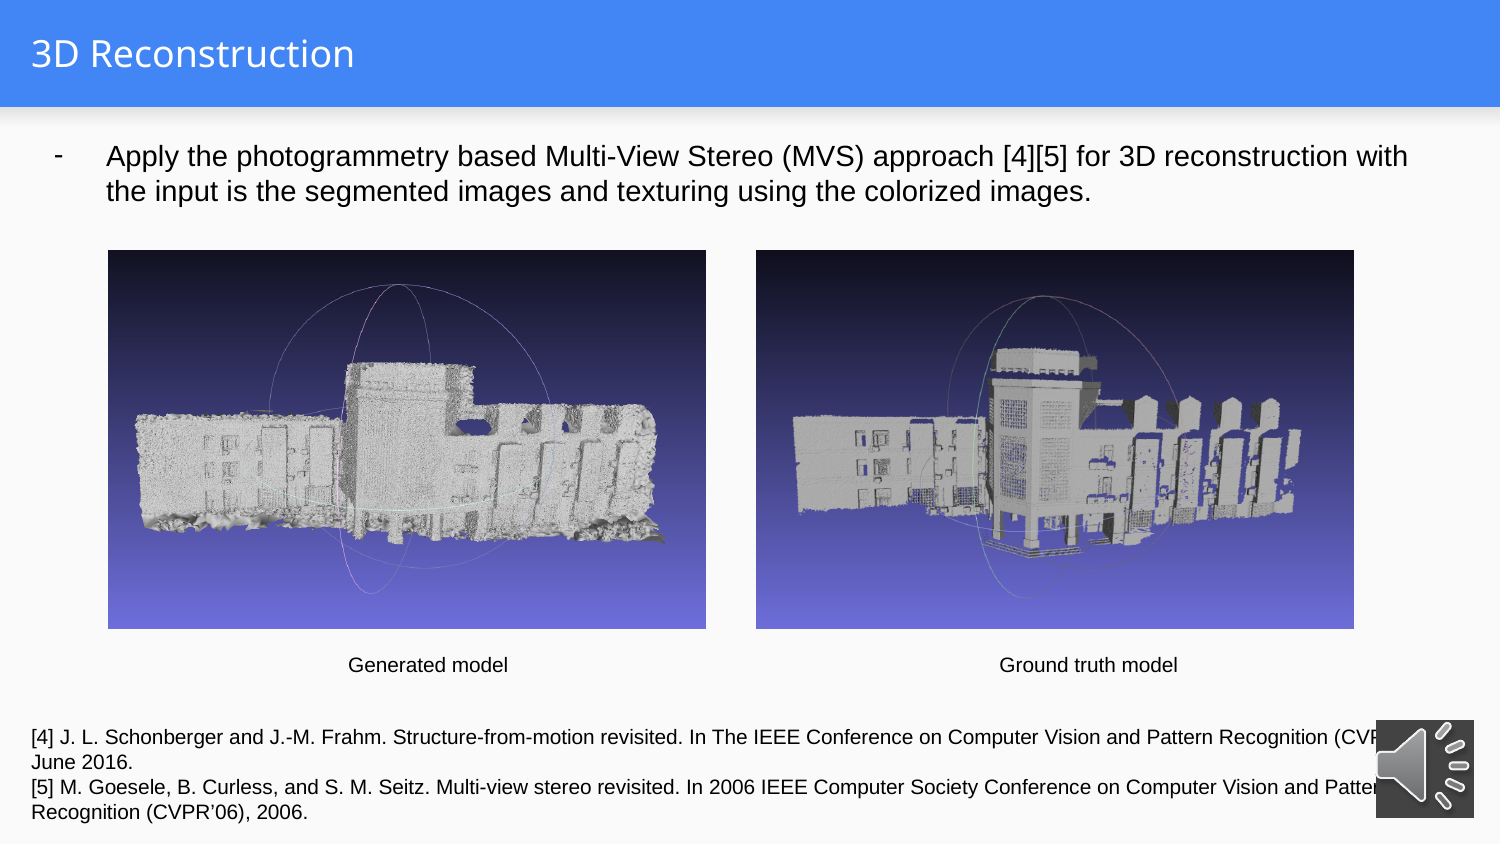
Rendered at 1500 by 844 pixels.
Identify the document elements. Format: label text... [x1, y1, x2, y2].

text_box Apply the photogrammetry based Multi-View Stereo (MVS) approach [4][5] for 3D reconstruction with the input is the segmented images and texturing using the colorized images. [16, 121, 1464, 221]
text_box Generated model Ground truth model [108, 636, 1354, 684]
text_box [4] J. L. Schonberger and J.-M. Frahm. Structure-from-motion revisited. In The IEEE Conference on Computer Vision and Pattern Recognition (CVPR), June 2016. [5] M. Goesele, B. Curless, and S. M. Seitz. Multi-view stereo revisited. In 2006 IEEE Computer Society Conference on Computer Vision and Pattern Recognition (CVPR’06), 2006. [16, 708, 1464, 831]
picture [756, 250, 1354, 629]
picture [107, 250, 706, 629]
picture [1374, 718, 1476, 819]
title 3D Reconstruction [16, 2, 1464, 102]
